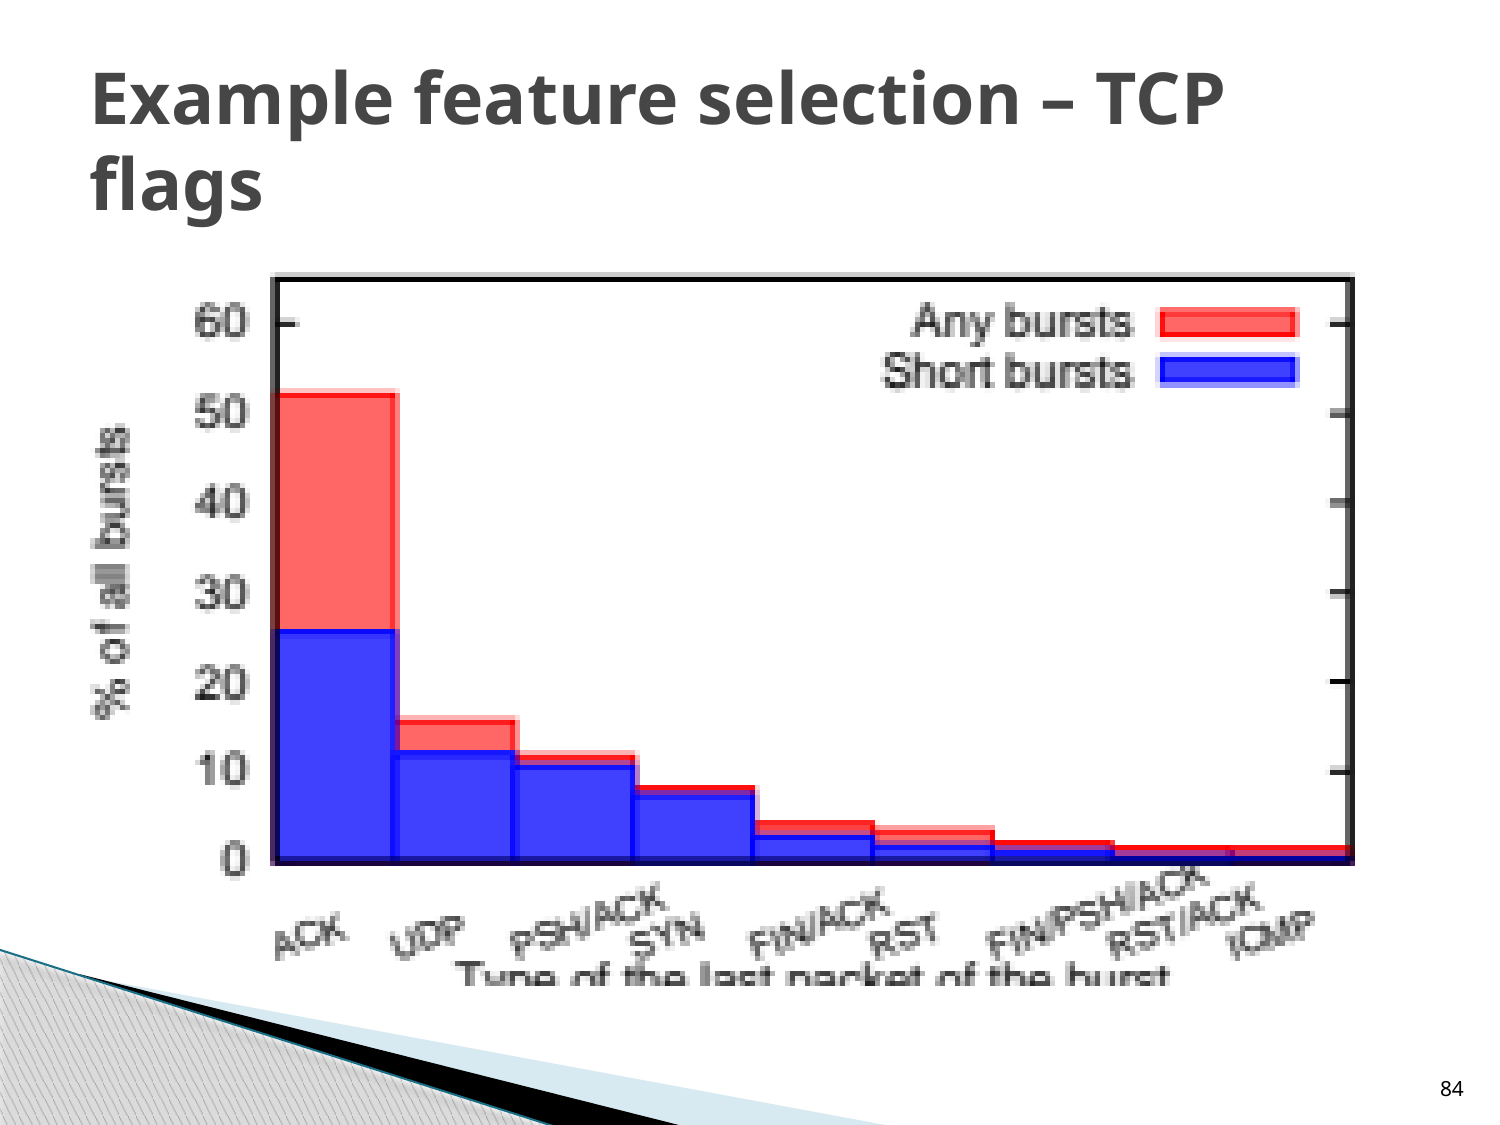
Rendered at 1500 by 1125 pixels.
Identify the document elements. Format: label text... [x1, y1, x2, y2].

title Example feature selection – TCP flags [75, 45, 1425, 233]
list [74, 242, 1426, 986]
slide_number 84 [1418, 1051, 1479, 1112]
